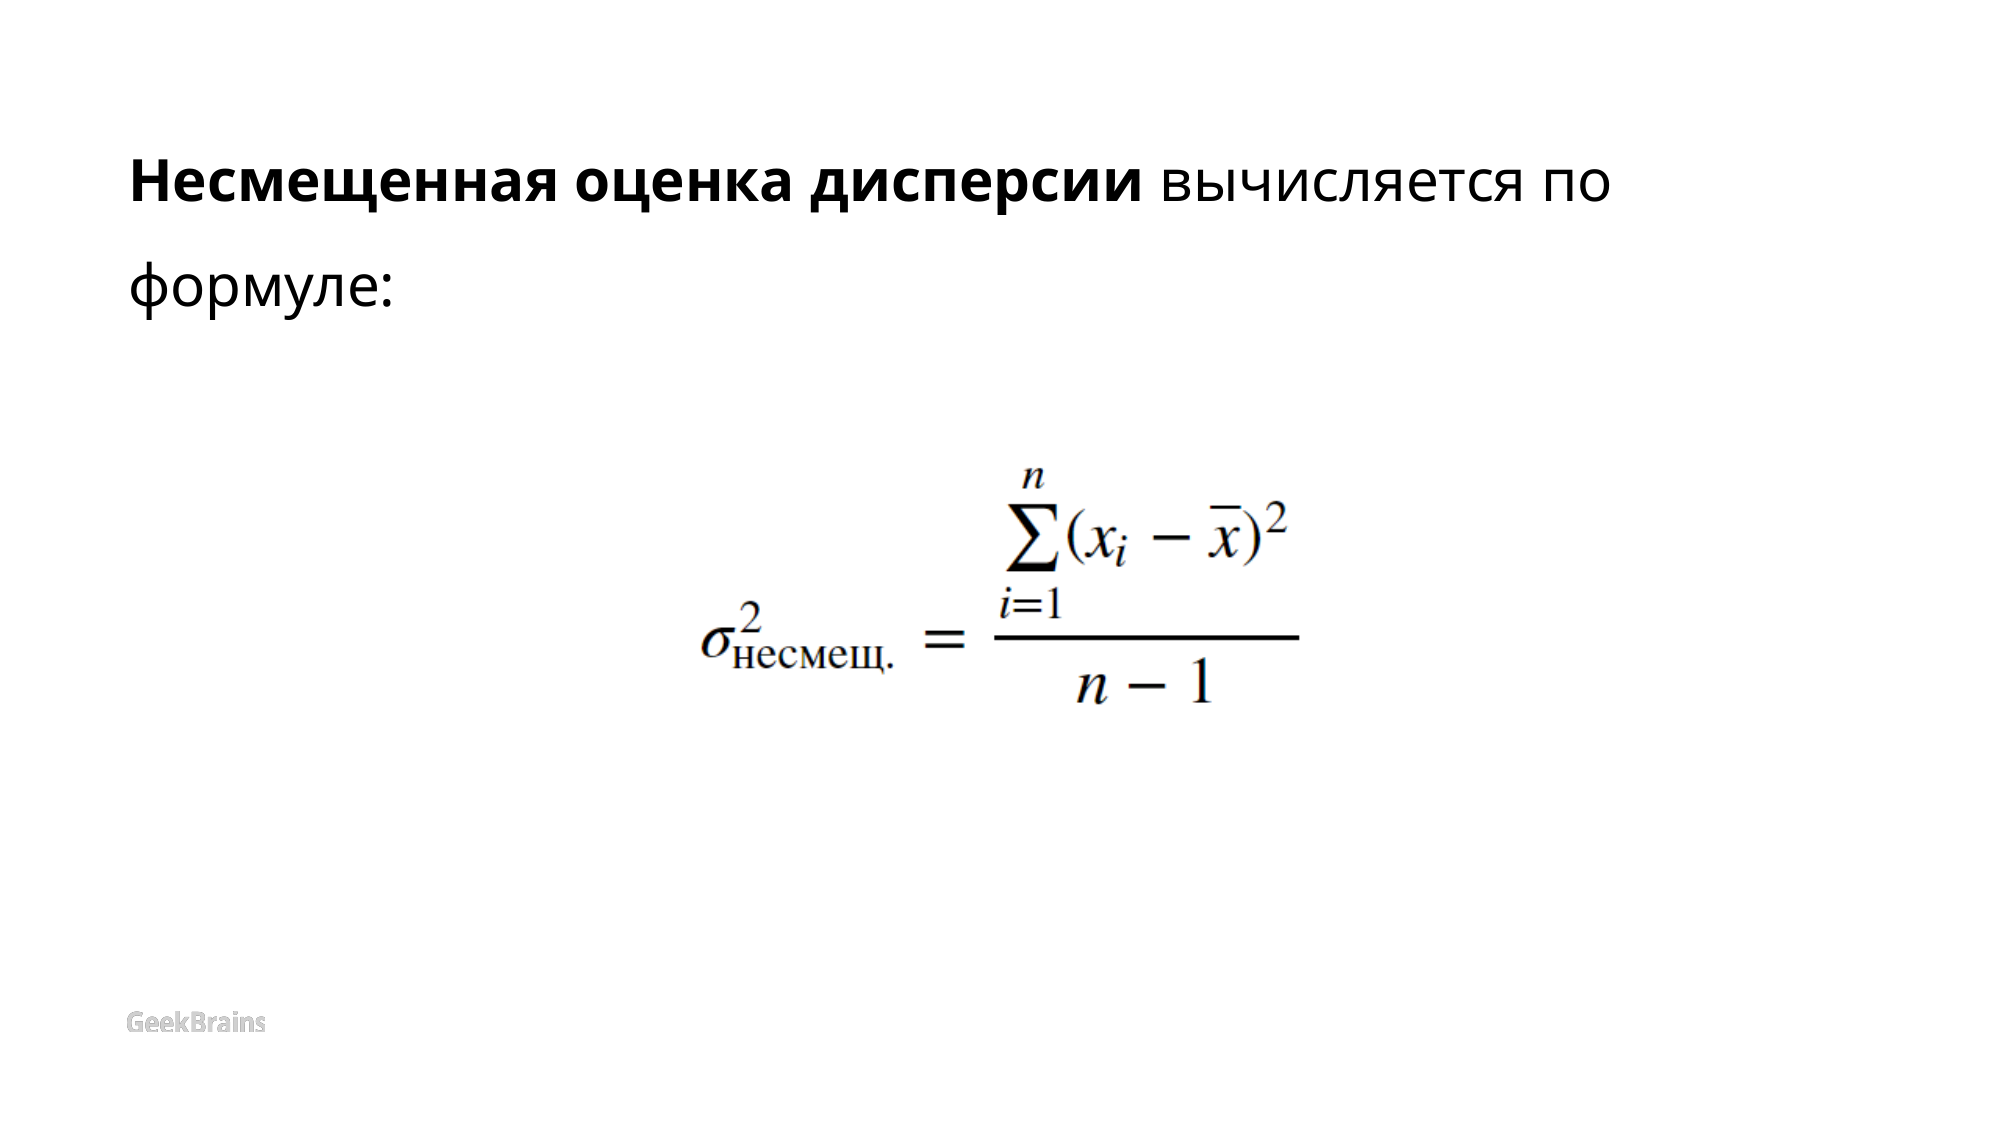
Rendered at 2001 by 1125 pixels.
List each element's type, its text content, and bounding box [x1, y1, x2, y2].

picture [626, 444, 1373, 782]
picture [127, 1011, 265, 1032]
title Несмещенная оценка дисперсии вычисляется по формуле: [113, 115, 1887, 326]
